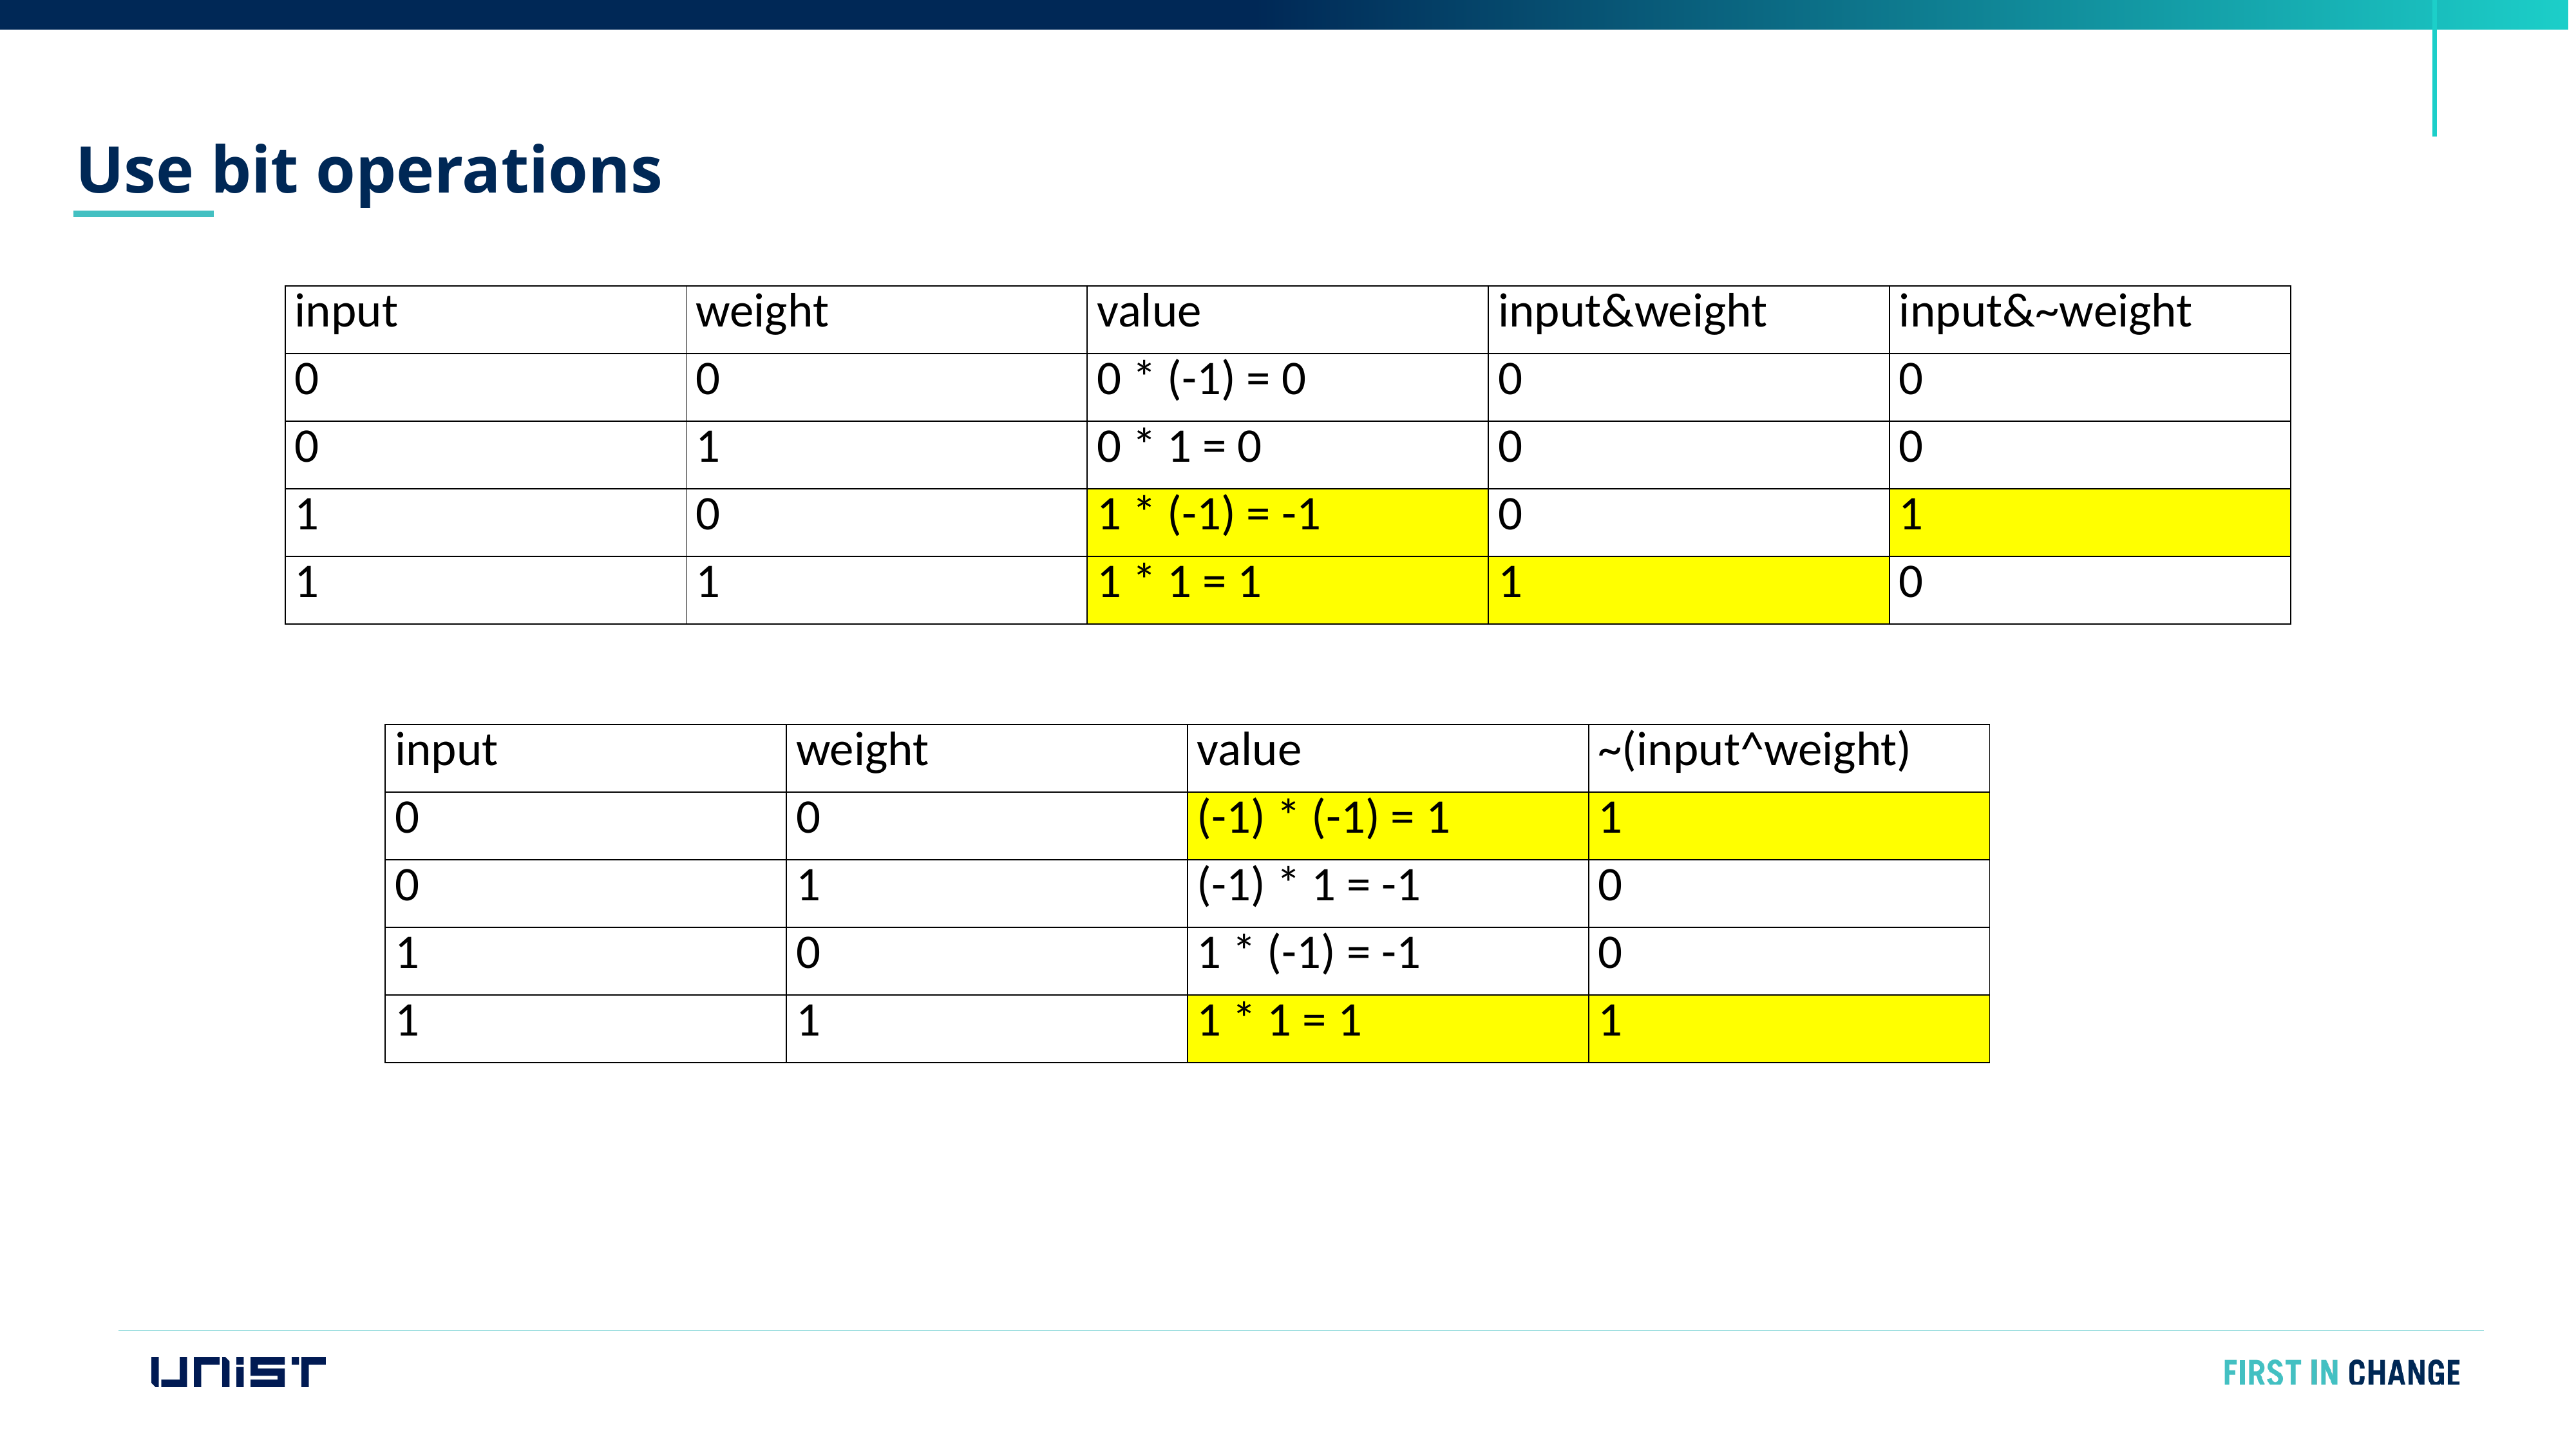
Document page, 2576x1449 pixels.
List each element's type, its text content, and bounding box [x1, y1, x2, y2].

table_cell 0 [1890, 557, 2290, 623]
table_cell 1 [386, 996, 786, 1062]
table_cell 1 * 1 = 1 [1088, 557, 1488, 623]
table_cell 0 [1890, 422, 2290, 488]
table_cell 1 [286, 557, 686, 623]
table_header value [1188, 725, 1588, 791]
table_header weight [687, 287, 1086, 353]
table_cell 1 [1489, 557, 1889, 623]
table_cell 0 [386, 793, 786, 859]
table_cell 0 [1890, 354, 2290, 421]
table_cell 1 [787, 860, 1187, 927]
table_cell 0 [1589, 860, 1989, 927]
table_cell 1 * 1 = 1 [1188, 996, 1588, 1062]
picture [2224, 1359, 2460, 1385]
table_cell 1 [1890, 489, 2290, 556]
table_cell 0 [687, 354, 1086, 421]
table_cell 1 [687, 557, 1086, 623]
table_cell 0 * 1 = 0 [1088, 422, 1488, 488]
table_cell 1 [286, 489, 686, 556]
table_cell 1 [787, 996, 1187, 1062]
table_header input&weight [1489, 287, 1889, 353]
table_cell 1 * (-1) = -1 [1188, 928, 1588, 994]
table_header input [386, 725, 786, 791]
table_cell 0 [286, 354, 686, 421]
table_cell 0 [1489, 489, 1889, 556]
table_cell 1 * (-1) = -1 [1088, 489, 1488, 556]
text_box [0, 0, 2568, 137]
table_cell 0 [1589, 928, 1989, 994]
table_cell 0 [1489, 422, 1889, 488]
table_cell 0 [787, 793, 1187, 859]
table_header weight [787, 725, 1187, 791]
table_cell 1 [1589, 996, 1989, 1062]
table_header input&~weight [1890, 287, 2290, 353]
table_header input [286, 287, 686, 353]
table_cell (-1) * 1 = -1 [1188, 860, 1588, 927]
table_cell 0 [386, 860, 786, 927]
table_cell 0 [687, 489, 1086, 556]
table_cell 0 * (-1) = 0 [1088, 354, 1488, 421]
table_cell 1 [1589, 793, 1989, 859]
text_box Use bit operations [66, 137, 1548, 211]
table_header value [1088, 287, 1488, 353]
table_cell (-1) * (-1) = 1 [1188, 793, 1588, 859]
table_header ~(input^weight) [1589, 725, 1989, 791]
table_cell 0 [787, 928, 1187, 994]
table_cell 0 [286, 422, 686, 488]
table_cell 1 [687, 422, 1086, 488]
table_cell 1 [386, 928, 786, 994]
picture [151, 1357, 326, 1387]
table_cell 0 [1489, 354, 1889, 421]
